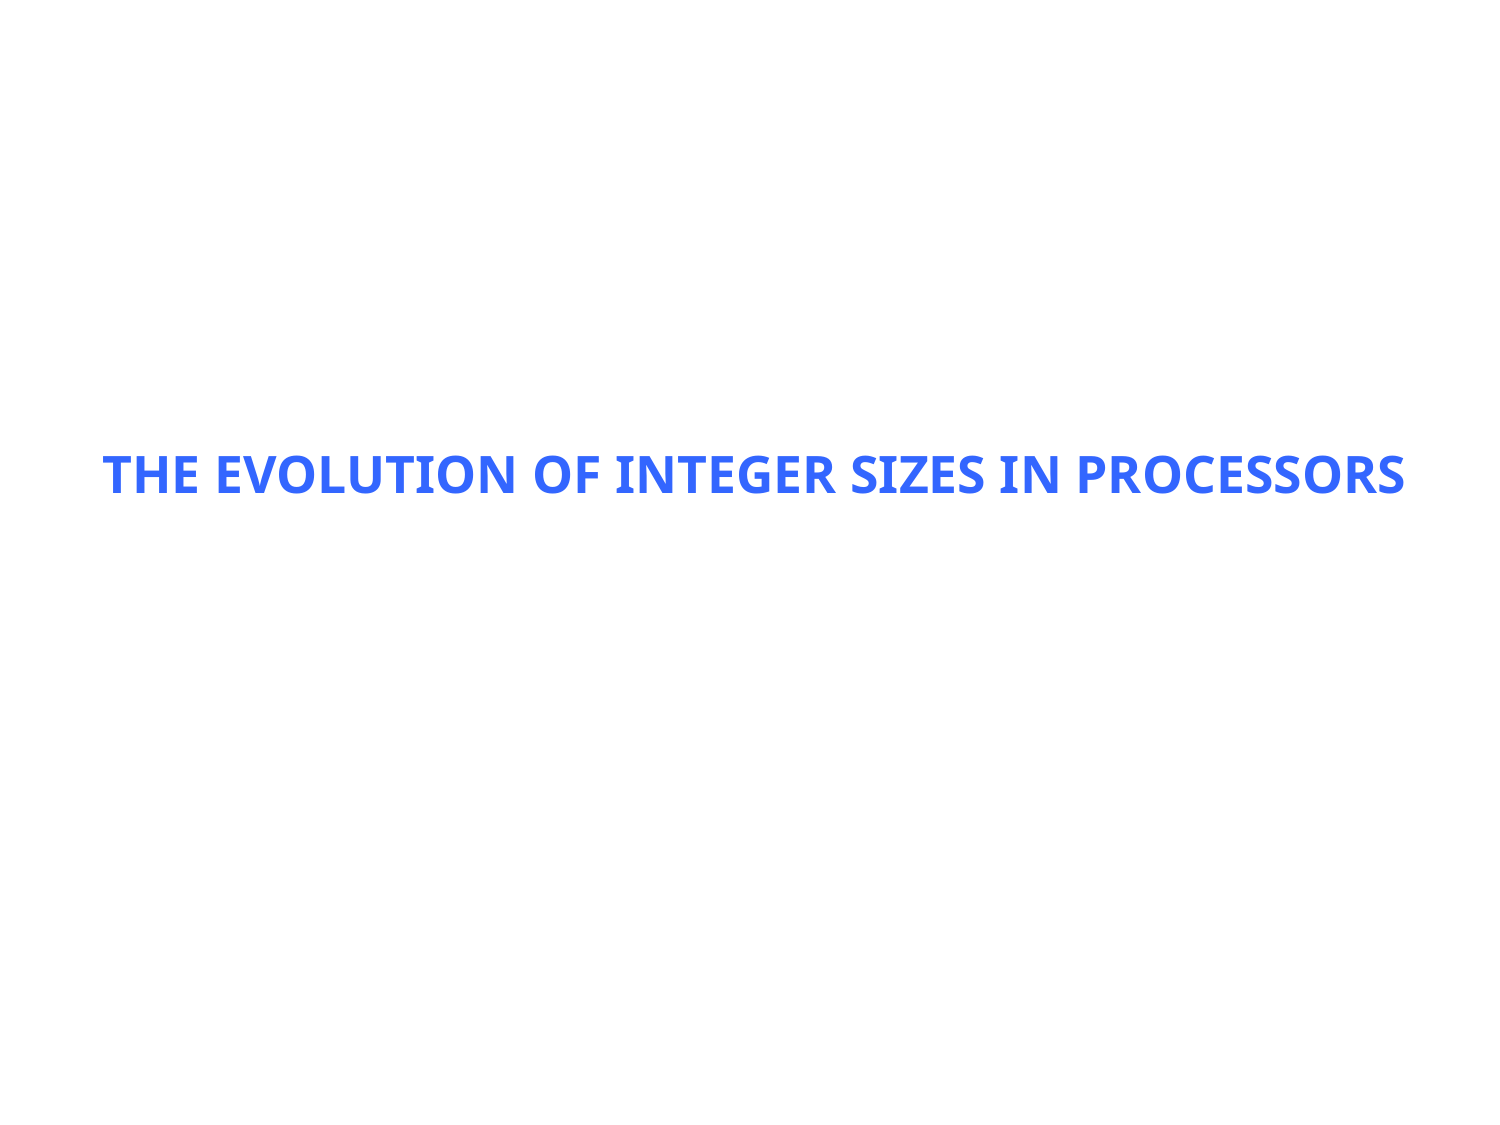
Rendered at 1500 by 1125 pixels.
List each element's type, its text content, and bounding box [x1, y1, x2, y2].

title The evolution of integer sizes in processors [87, 434, 1453, 569]
